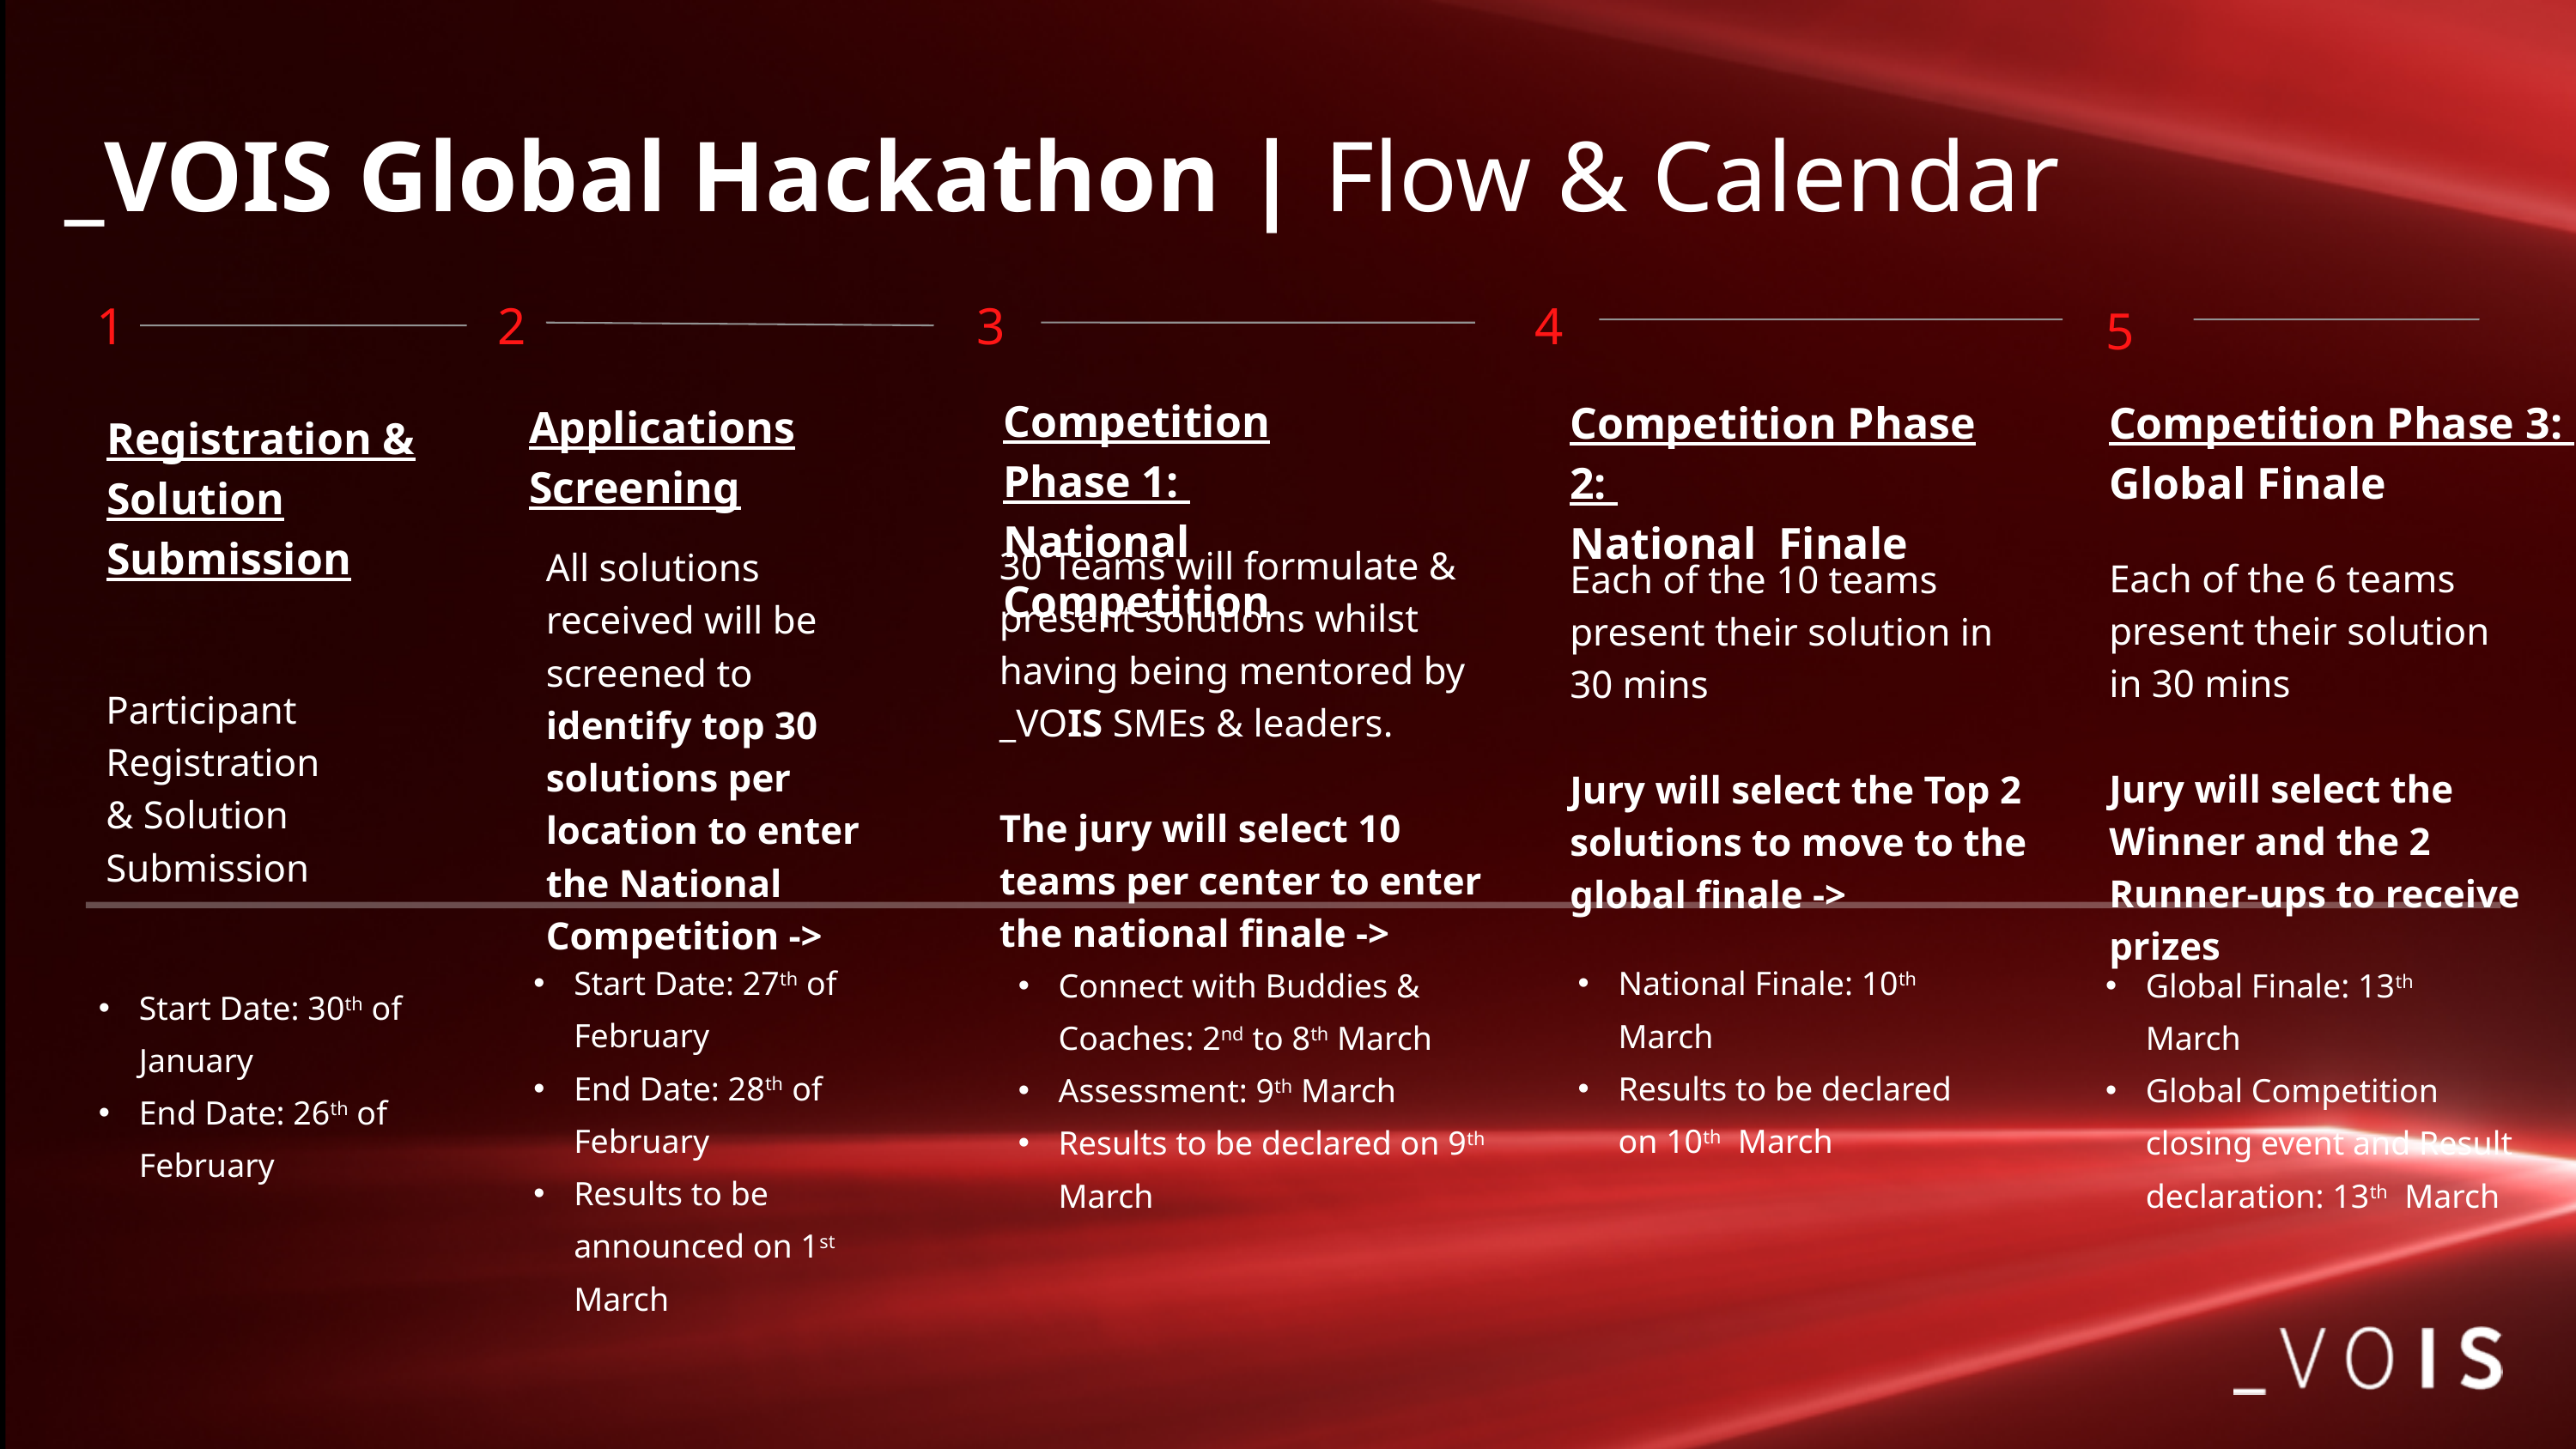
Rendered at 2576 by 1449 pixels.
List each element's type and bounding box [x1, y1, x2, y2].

text_box [85, 283, 2576, 1162]
picture [4, 0, 2576, 1449]
